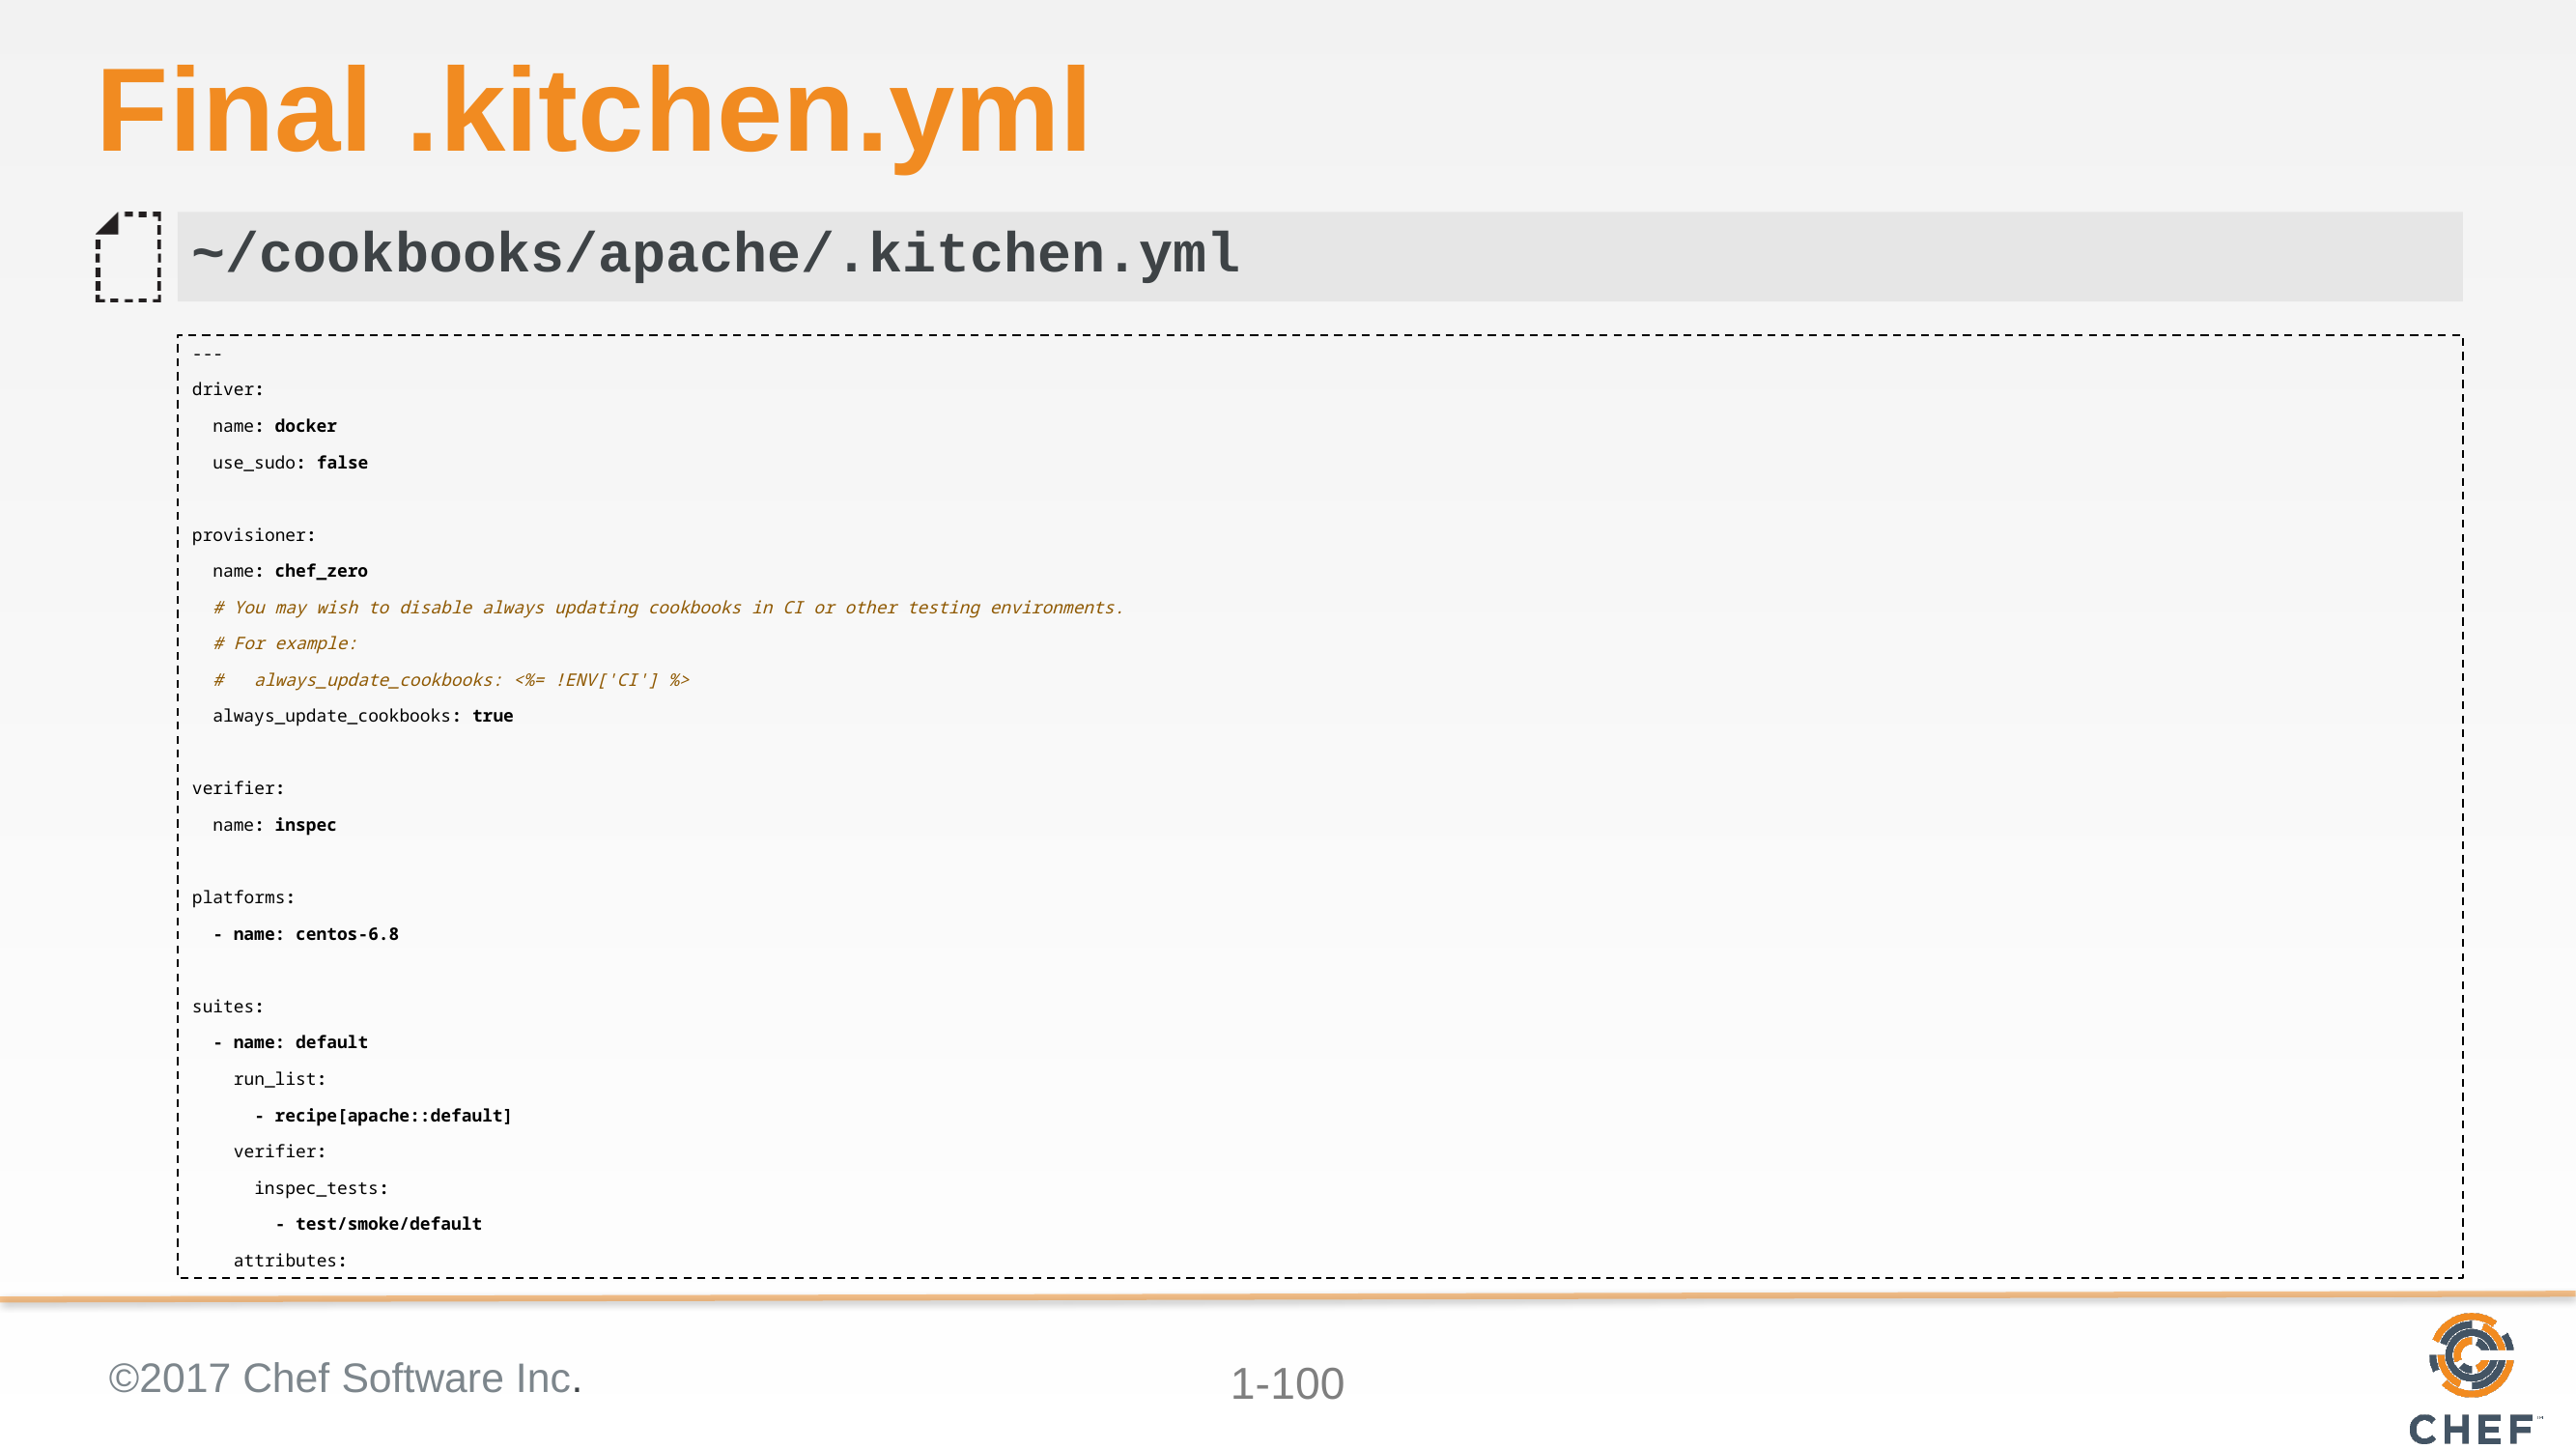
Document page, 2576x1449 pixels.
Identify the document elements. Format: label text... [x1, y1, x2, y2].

list ~/cookbooks/apache/.kitchen.yml [177, 212, 2463, 302]
title Final .kitchen.yml [96, 48, 2463, 180]
list --- driver: name: docker use_sudo: false provisioner: name: chef_zero # You may wish to disable always updating cookbooks in CI or other testing environments. # For example: # always_update_cookbooks: <%= !ENV['CI'] %> always_update_cookbooks: true verifier: name: inspec platforms: - name: centos-6.8 suites: - name: default run_list: - recipe[apache::default] verifier: inspec_tests: - test/smoke/default attributes: [177, 334, 2464, 1279]
picture [2399, 1297, 2551, 1449]
